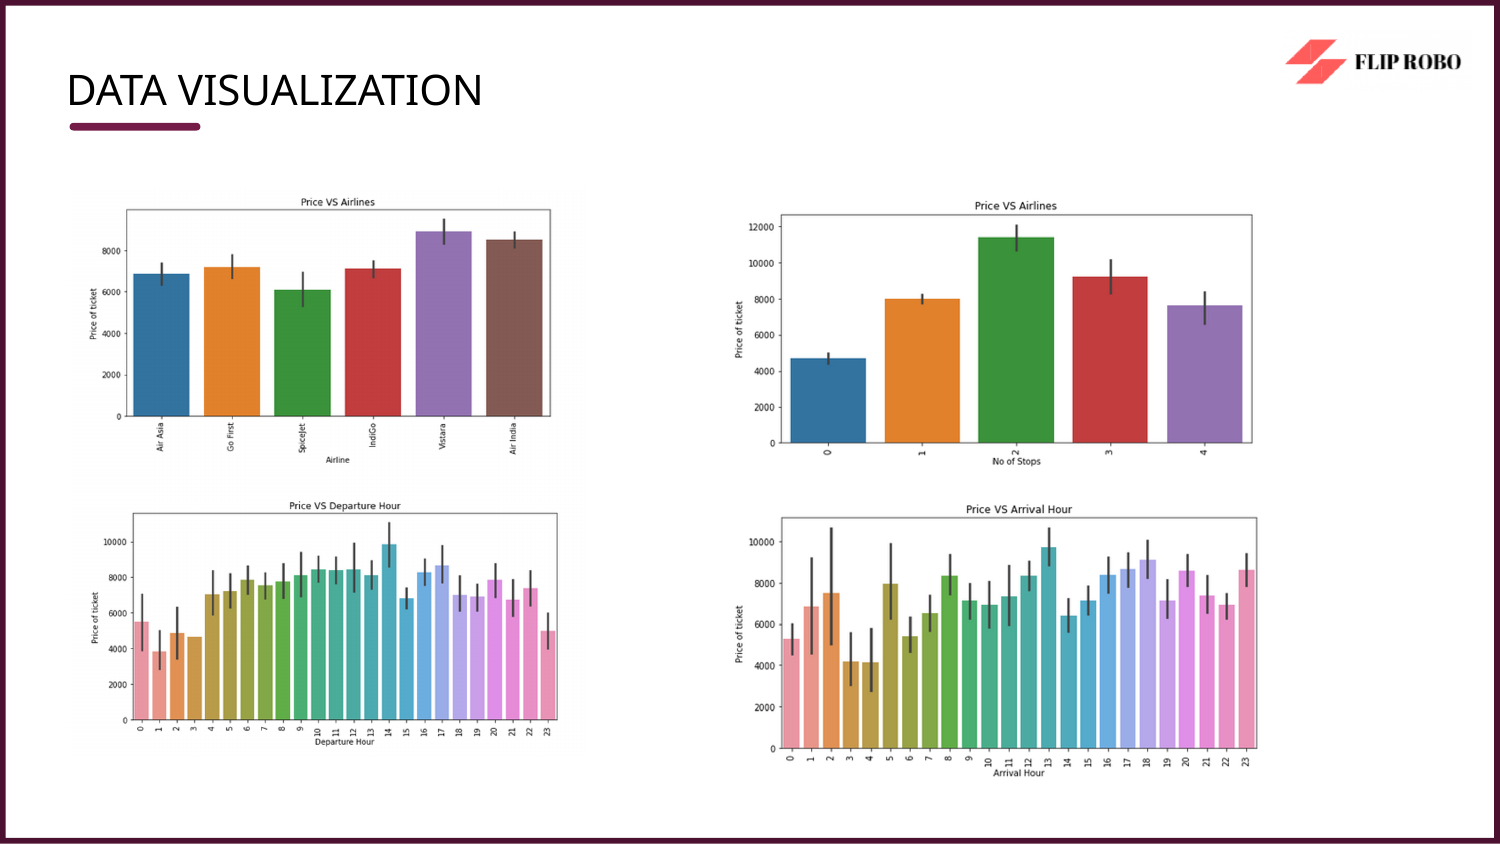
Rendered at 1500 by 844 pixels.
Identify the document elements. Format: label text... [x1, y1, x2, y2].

picture [69, 186, 585, 756]
text_box [0, 0, 1500, 844]
picture [1282, 29, 1472, 92]
picture [708, 194, 1278, 797]
text_box [69, 122, 201, 131]
title DATA VISUALIZATION [51, 48, 821, 143]
